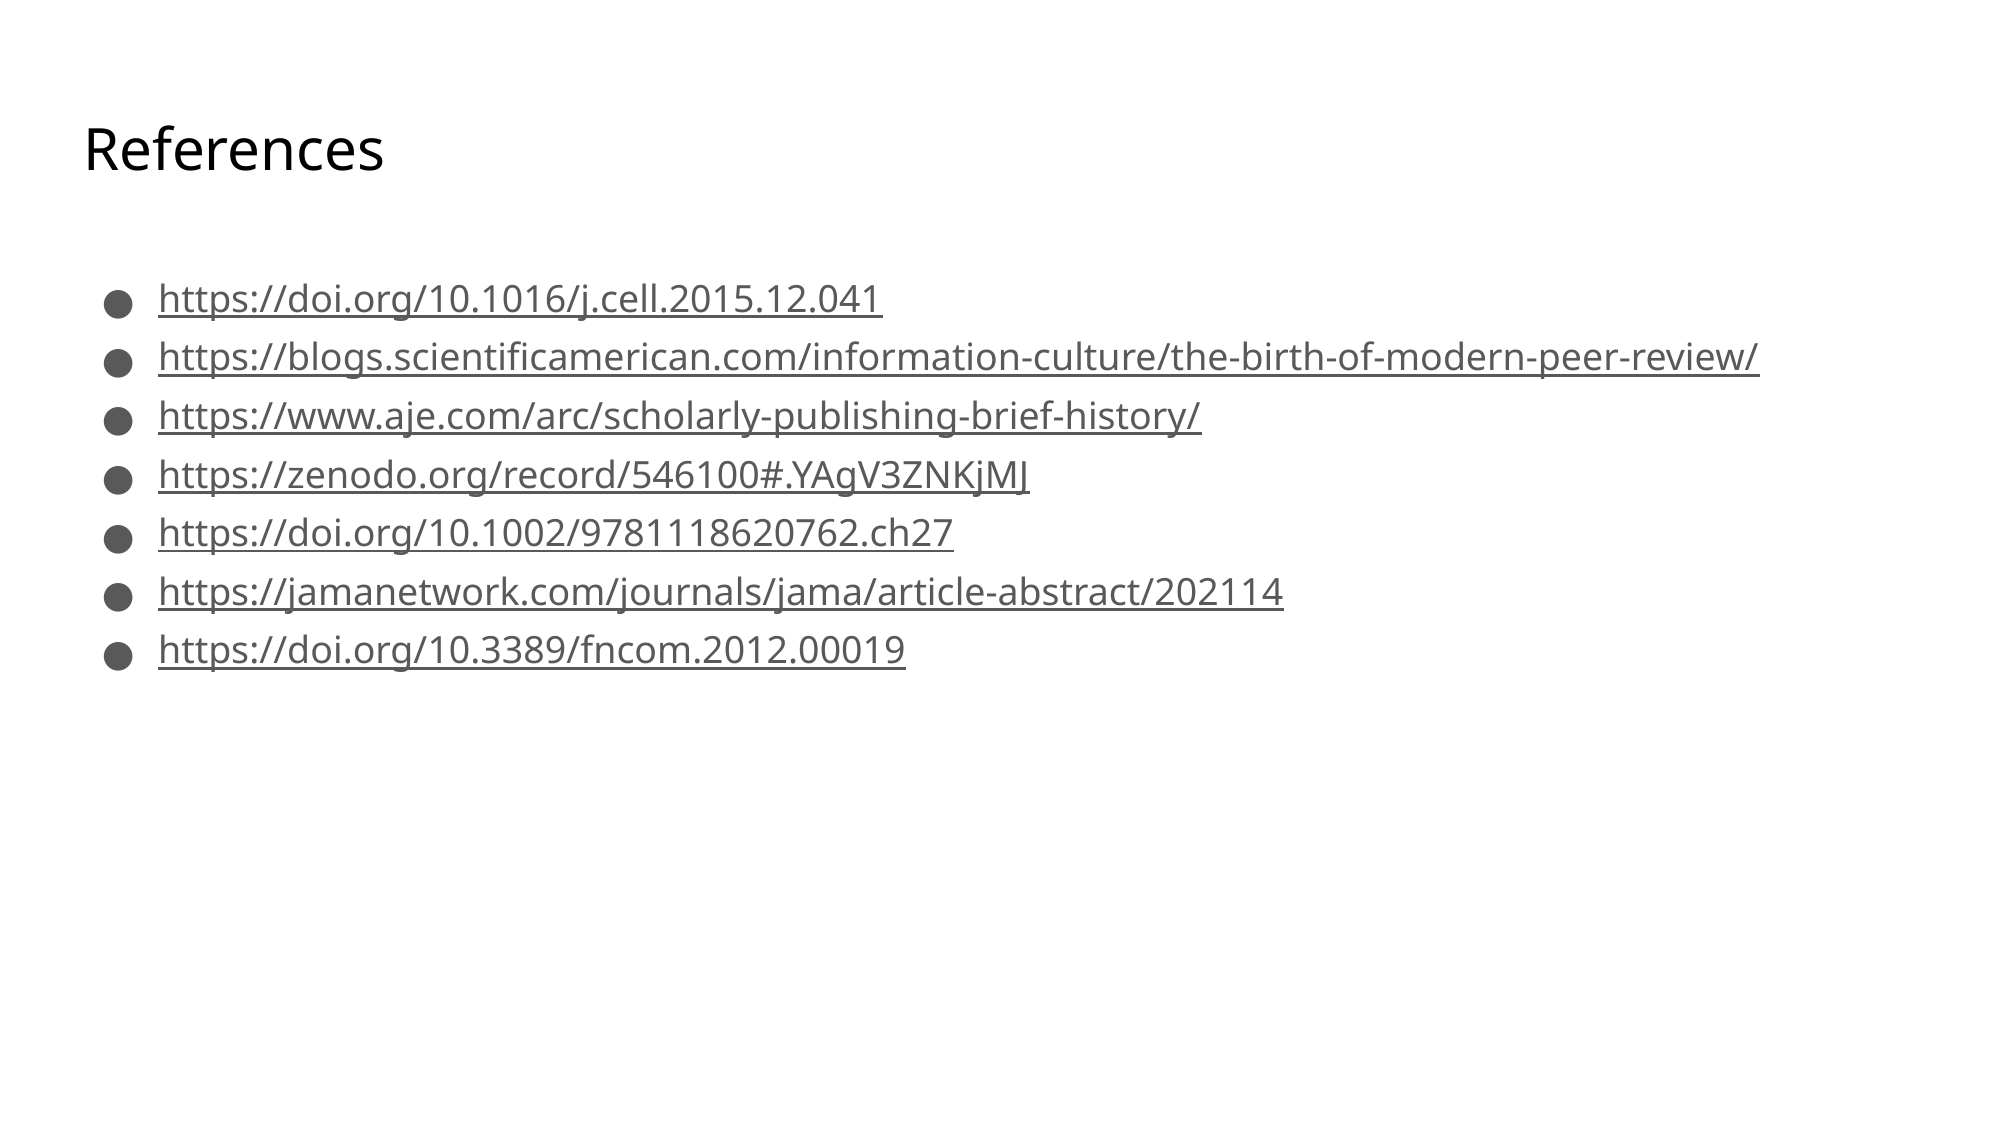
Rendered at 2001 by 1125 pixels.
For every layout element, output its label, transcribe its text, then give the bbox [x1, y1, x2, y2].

title References [68, 97, 1932, 223]
list https://doi.org/10.1016/j.cell.2015.12.041 https://blogs.scientificamerican.com/information-culture/the-birth-of-modern-peer-review/ https://www.aje.com/arc/scholarly-publishing-brief-history/ https://zenodo.org/record/546100#.YAgV3ZNKjMJ https://doi.org/10.1002/9781118620762.ch27 https://jamanetwork.com/journals/jama/article-abstract/202114 https://doi.org/10.3389/fncom.2012.00019 [68, 252, 1932, 1000]
